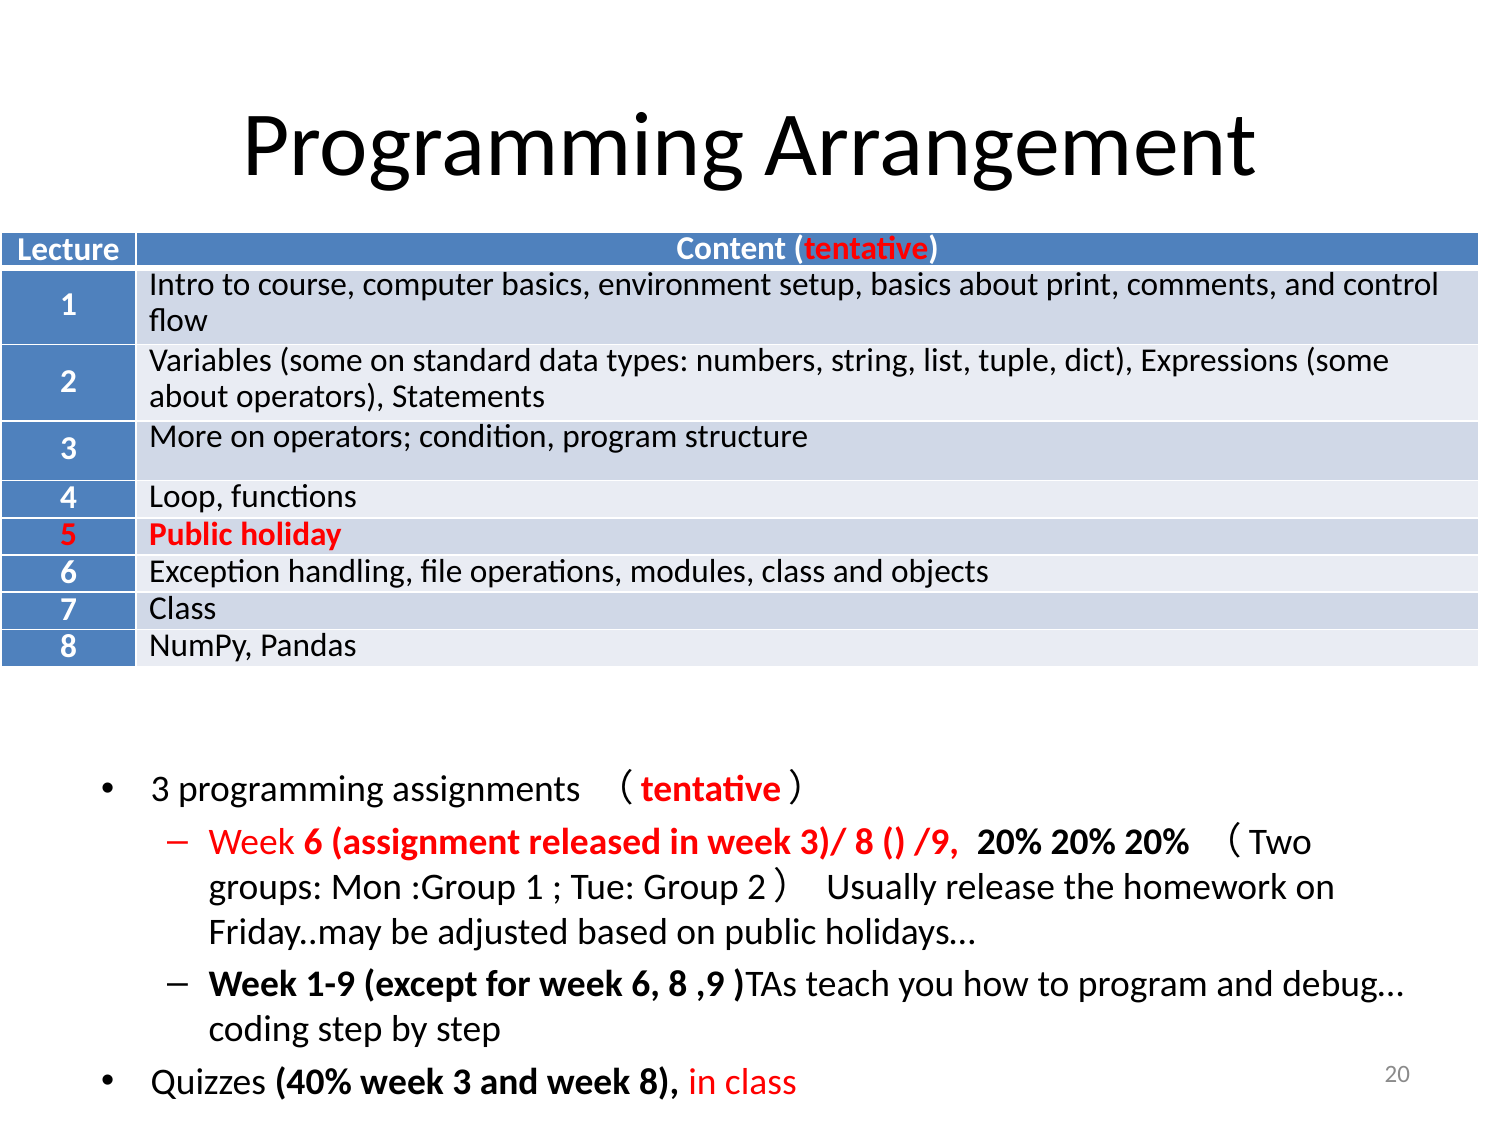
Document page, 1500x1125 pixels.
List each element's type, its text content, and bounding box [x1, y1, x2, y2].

table_cell 4 [2, 481, 135, 517]
table_cell Public holiday [137, 519, 1478, 554]
slide_number 20 [1074, 1042, 1425, 1103]
table_cell NumPy, Pandas [137, 630, 1478, 666]
table_cell Variables (some on standard data types: numbers, string, list, tuple, dict), Expressions (some about operators), Statements [137, 345, 1478, 420]
table_cell 5 [2, 519, 135, 554]
title Programming Arrangement [75, 45, 1425, 232]
table_header Lecture [2, 233, 135, 265]
table_cell More on operators; condition, program structure [137, 422, 1478, 480]
table_cell Intro to course, computer basics, environment setup, basics about print, comments, and control flow [137, 271, 1478, 344]
table_cell 3 [2, 422, 135, 480]
table_cell Exception handling, file operations, modules, class and objects [137, 556, 1478, 591]
table_cell 2 [2, 345, 135, 420]
table_cell Loop, functions [137, 481, 1478, 517]
table_cell 6 [2, 556, 135, 591]
table_header Content (tentative) [137, 233, 1478, 265]
table_cell 1 [2, 271, 135, 344]
table_cell 7 [2, 593, 135, 629]
list 3 programming assignments （tentative） Week 6 (assignment released in week 3)/ 8 () /9, 20% 20% 20% （Two groups: Mon :Group 1 ; Tue: Group 2） Usually release the homework on Friday..may be adjusted based on public holidays… Week 1-9 (except for week 6, 8 ,9 )TAs teach you how to program and debug… coding step by step Quizzes (40% week 3 and week 8), in class [85, 668, 1436, 1117]
table_cell 8 [2, 630, 135, 666]
table_cell Class [137, 593, 1478, 629]
